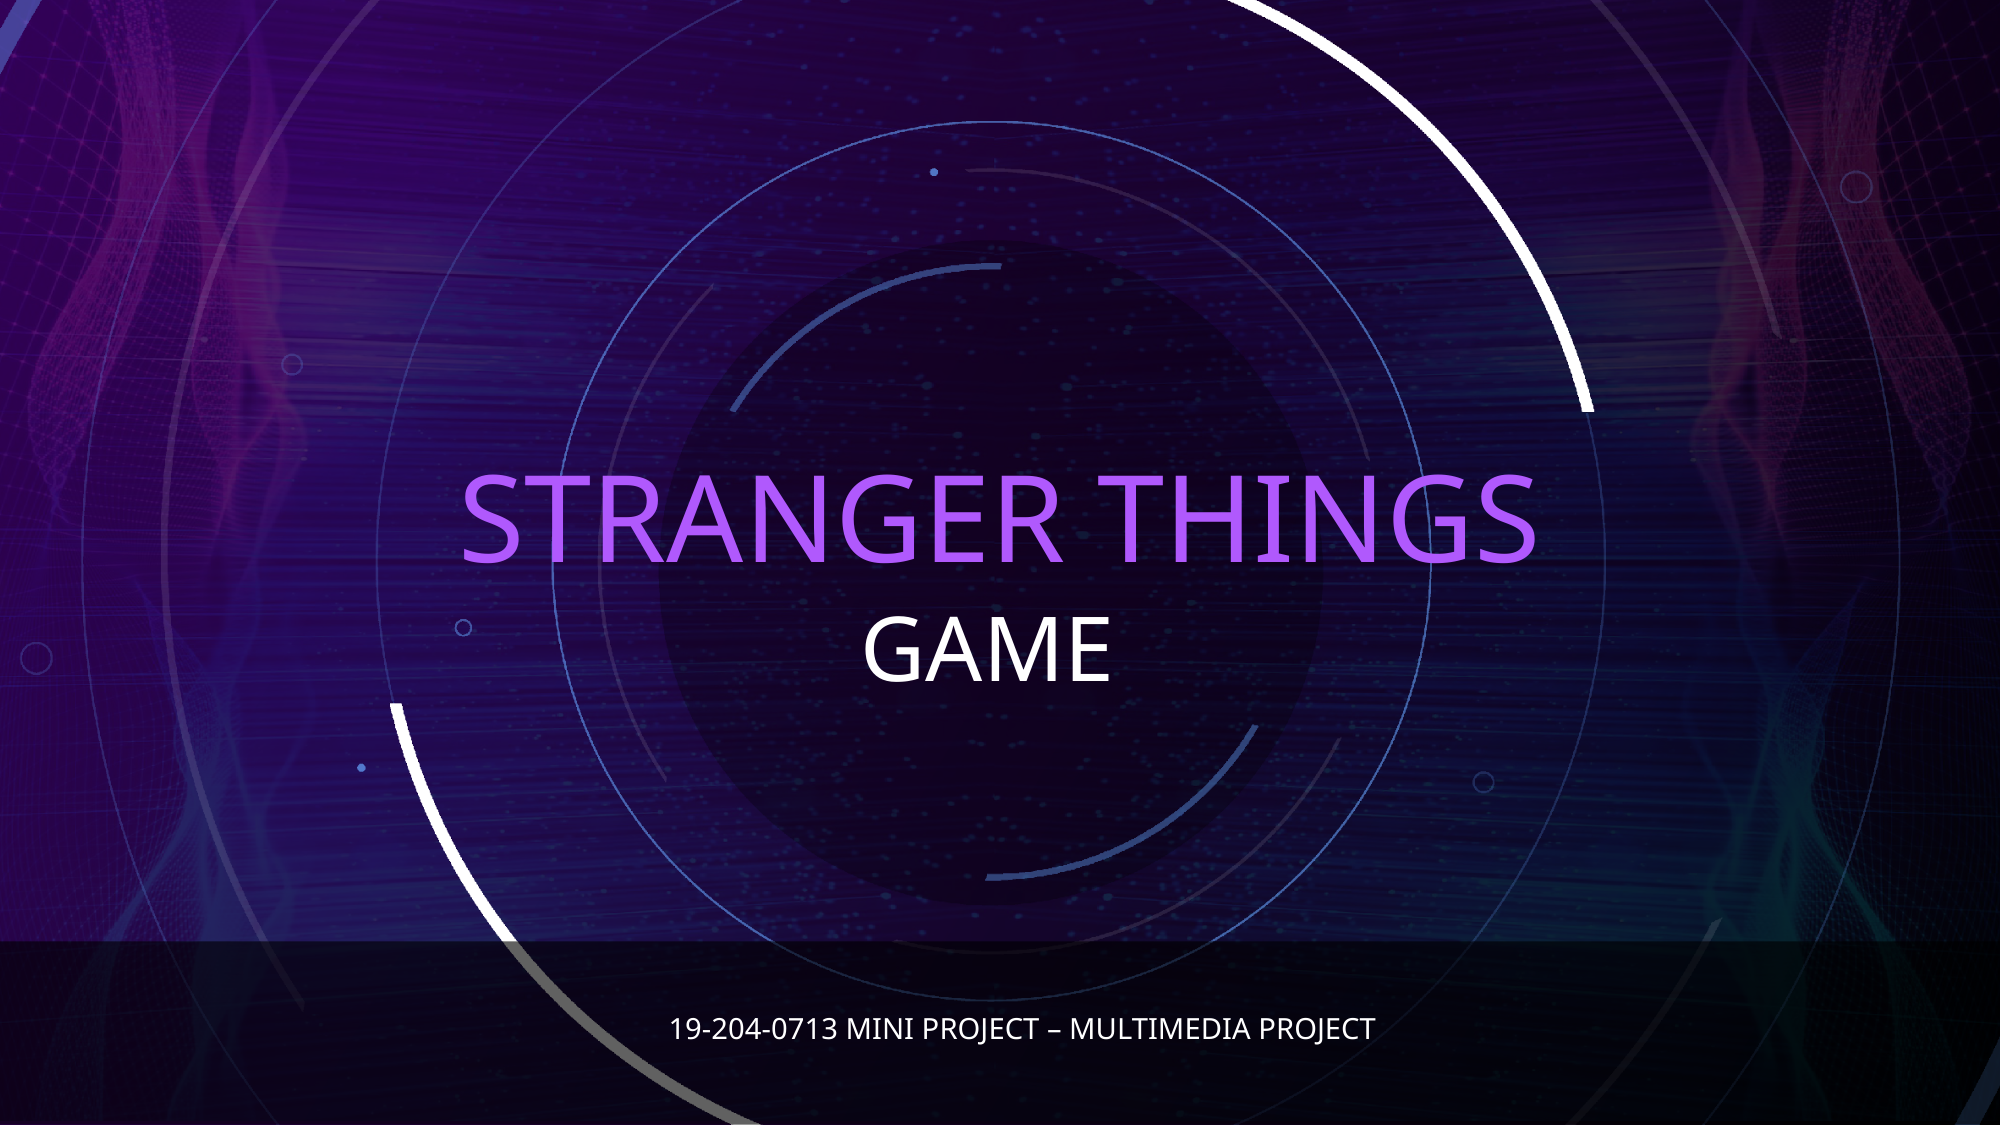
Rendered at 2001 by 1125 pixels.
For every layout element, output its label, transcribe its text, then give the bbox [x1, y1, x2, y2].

list 19-204-0713 MINI PROJECT – MULTIMEDIA PROJECT [0, 941, 2000, 1125]
title STRANGER THINGS [0, 414, 2000, 632]
picture [0, 0, 2000, 414]
subtitle GAME [0, 596, 1988, 725]
picture [0, 632, 2000, 941]
